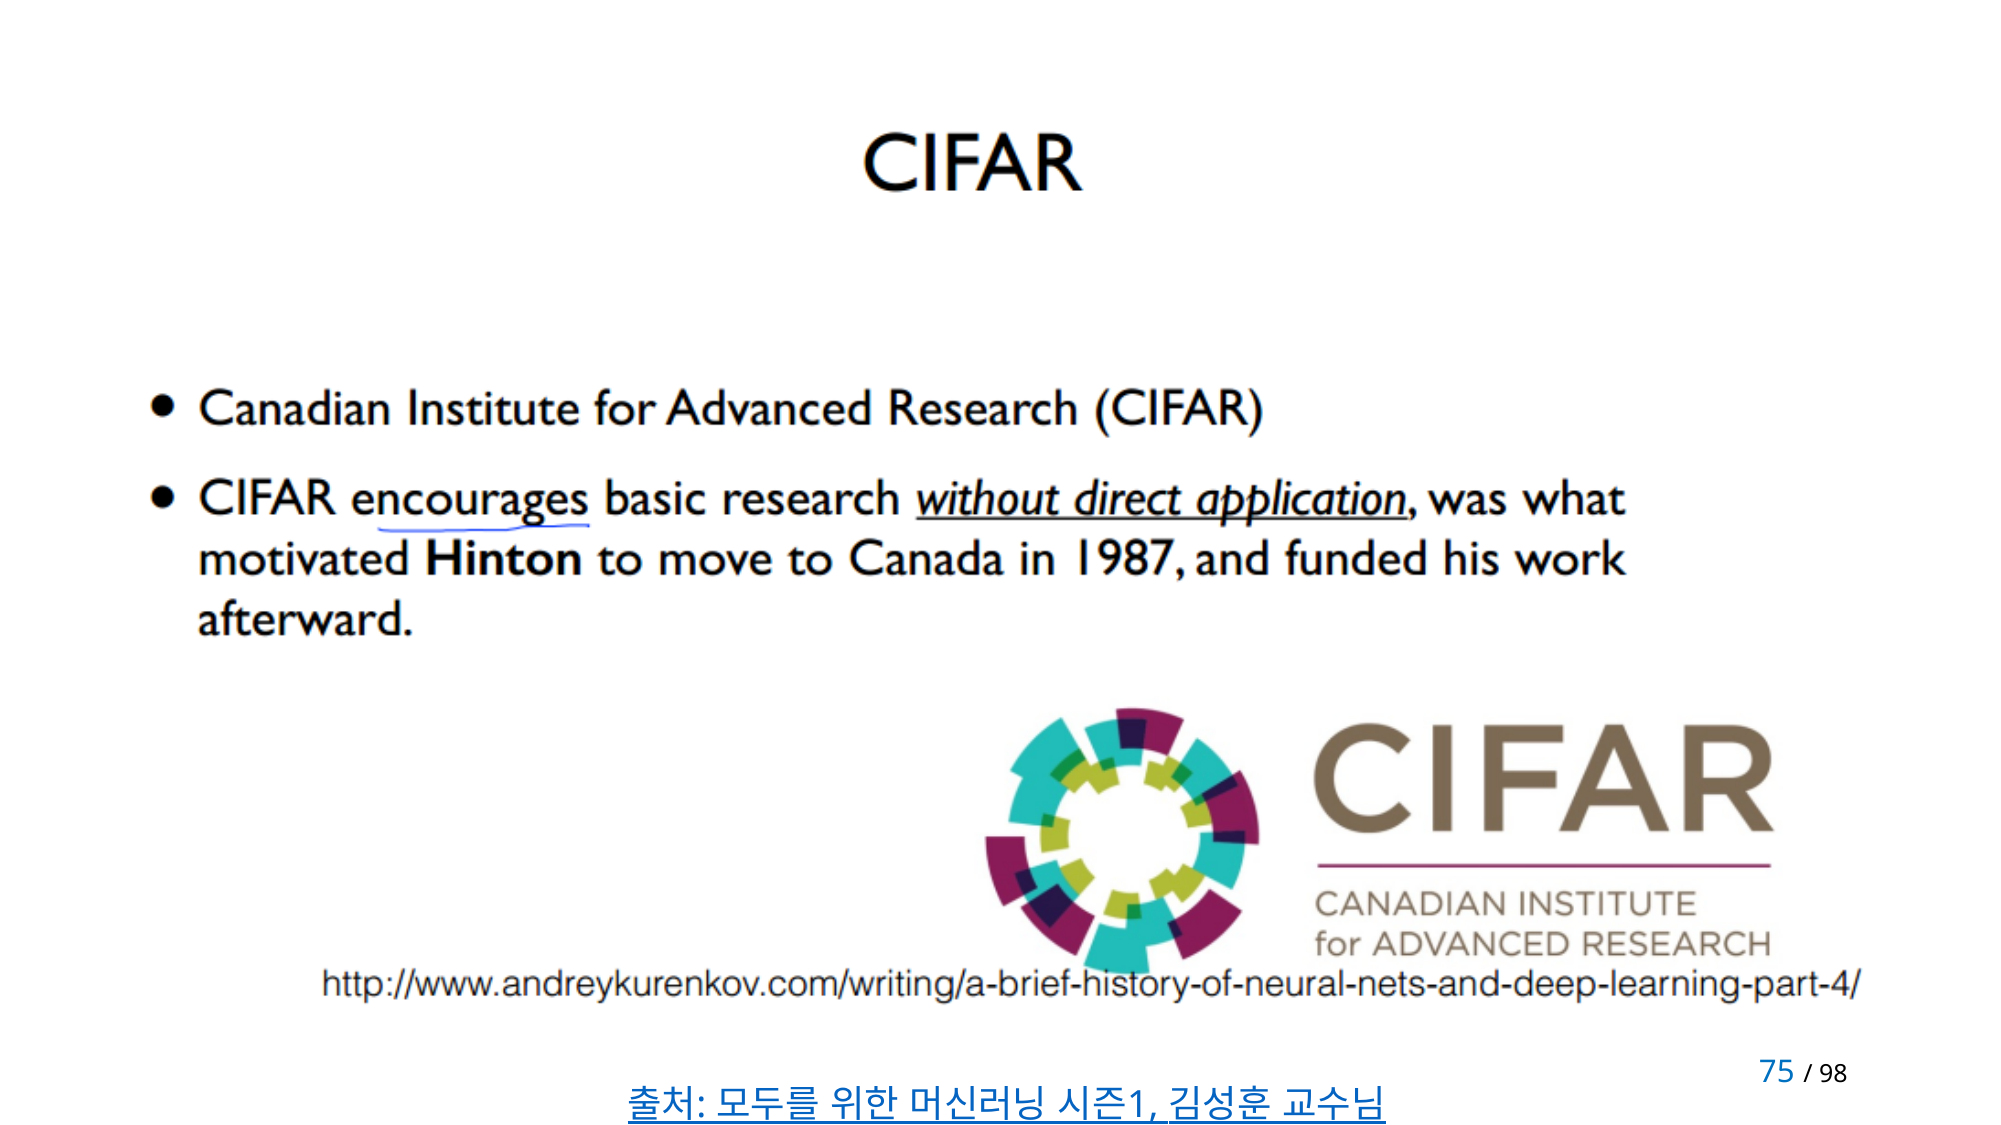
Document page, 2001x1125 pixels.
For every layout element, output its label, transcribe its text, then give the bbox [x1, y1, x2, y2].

text_box 출처: 모두를 위한 머신러닝 시즌1, 김성훈 교수님 [612, 1072, 1740, 1125]
picture [127, 72, 1874, 1018]
slide_number 75 / 98 [1412, 1042, 1863, 1103]
